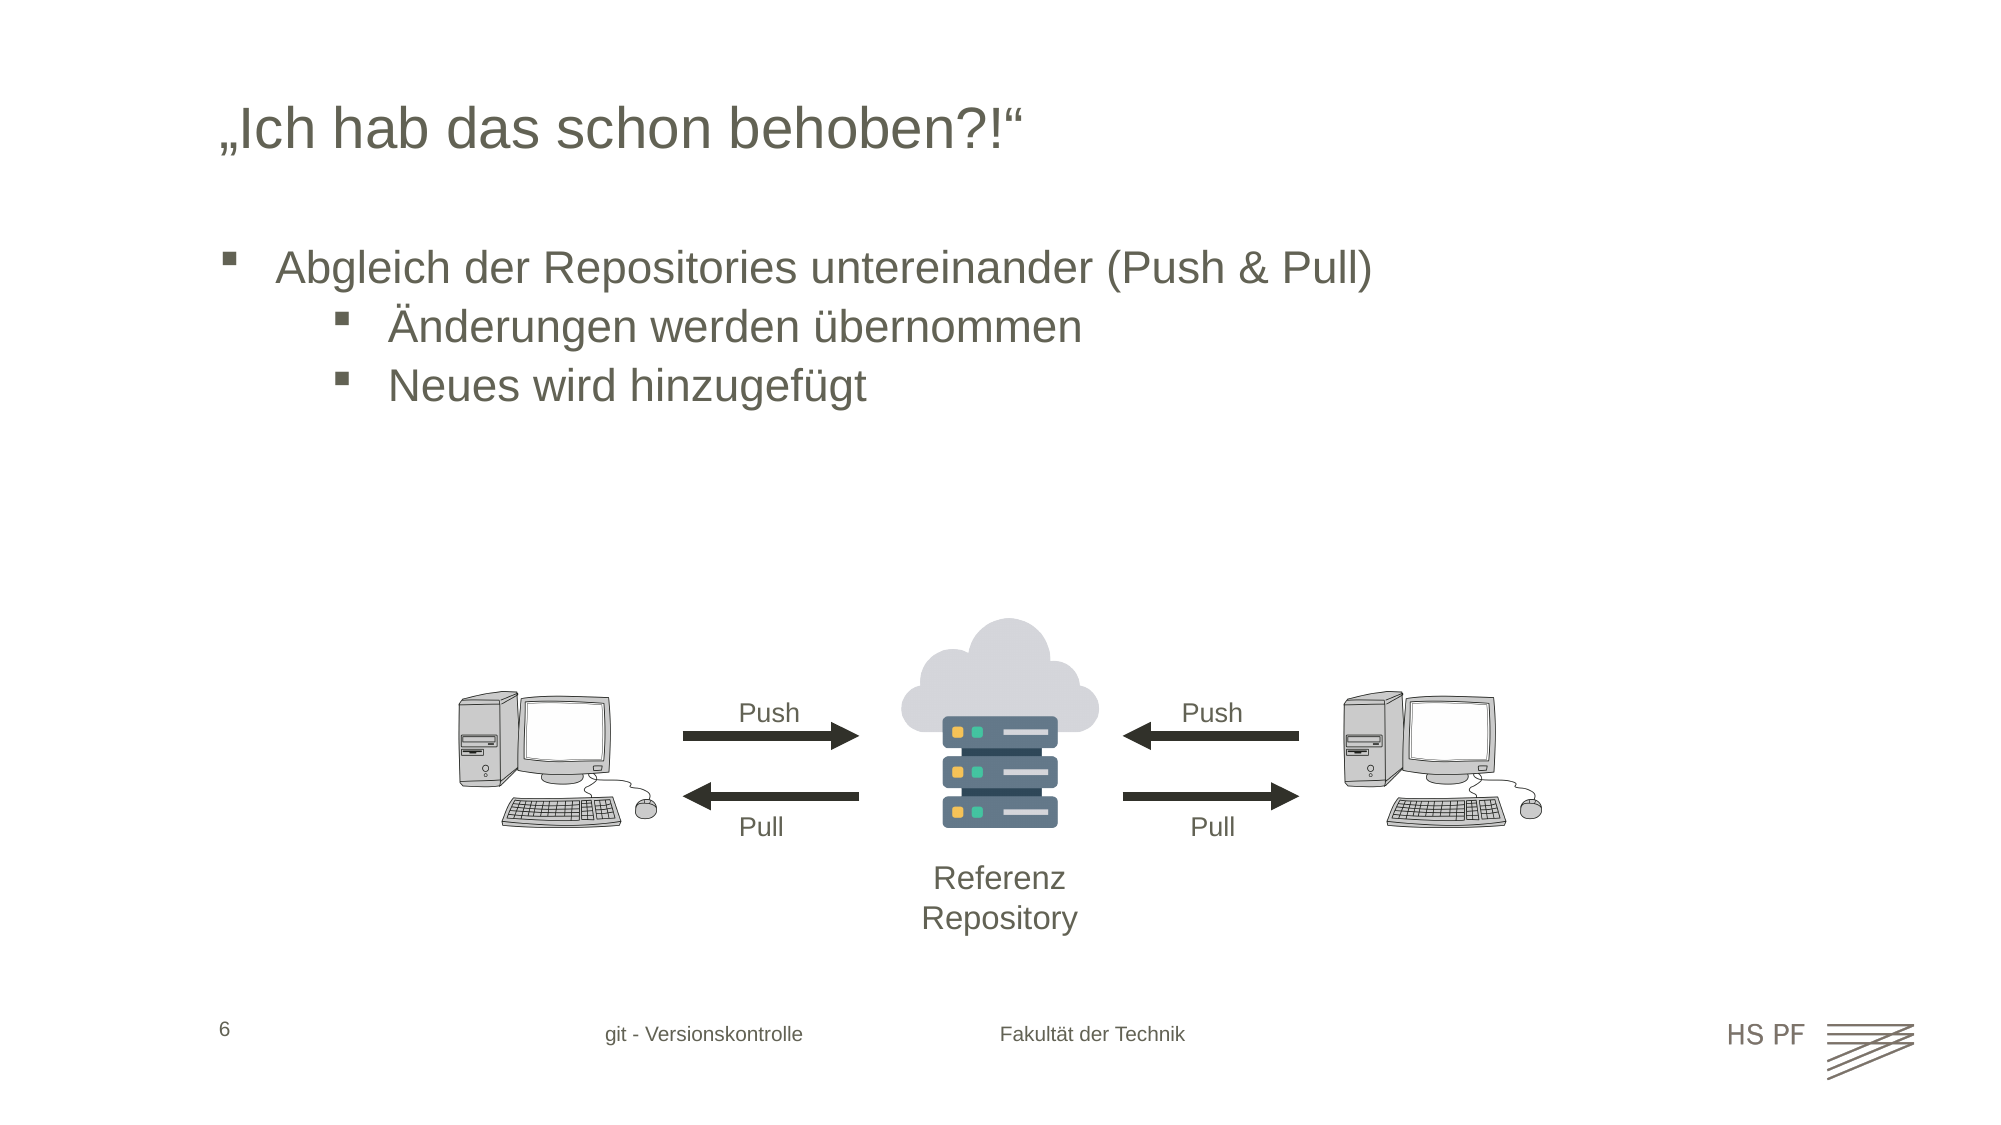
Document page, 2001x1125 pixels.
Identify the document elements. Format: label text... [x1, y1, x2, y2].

picture [1708, 1003, 1935, 1107]
text_box Push [723, 687, 838, 735]
list Abgleich der Repositories untereinander (Push & Pull) Änderungen werden übernommen Neues wird hinzugefügt [219, 226, 1782, 927]
picture [458, 691, 657, 828]
text_box Referenz Repository [906, 849, 1094, 944]
picture [1343, 691, 1542, 828]
text_box Push [1166, 687, 1281, 735]
title „Ich hab das schon behoben?!“ [219, 98, 1783, 189]
text_box Pull [724, 801, 839, 849]
text_box Pull [1175, 801, 1290, 849]
picture [895, 618, 1105, 828]
